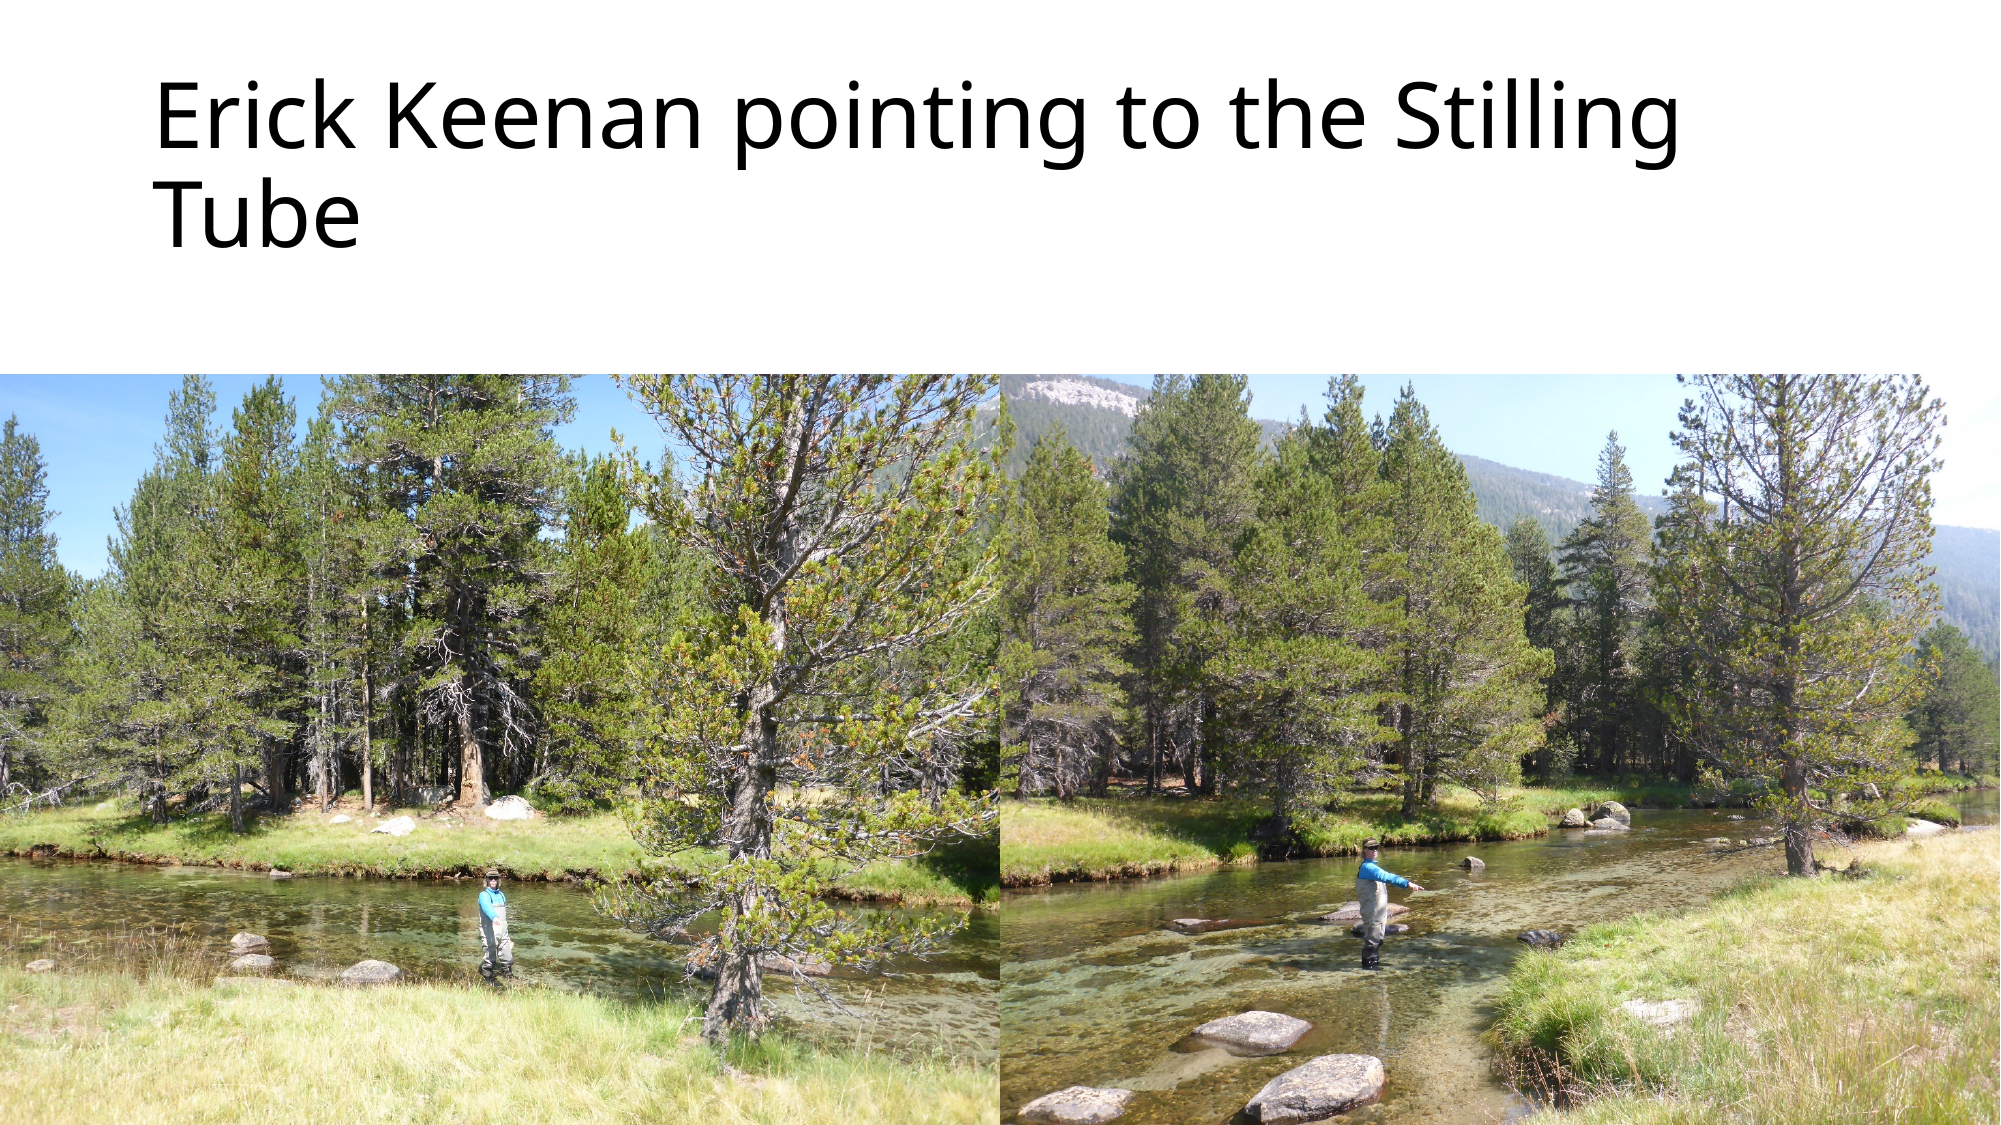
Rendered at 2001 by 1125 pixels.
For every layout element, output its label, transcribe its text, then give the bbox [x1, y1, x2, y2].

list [1000, 374, 2000, 1125]
picture [0, 374, 1000, 1125]
title Erick Keenan pointing to the Stilling Tube [137, 59, 1863, 278]
